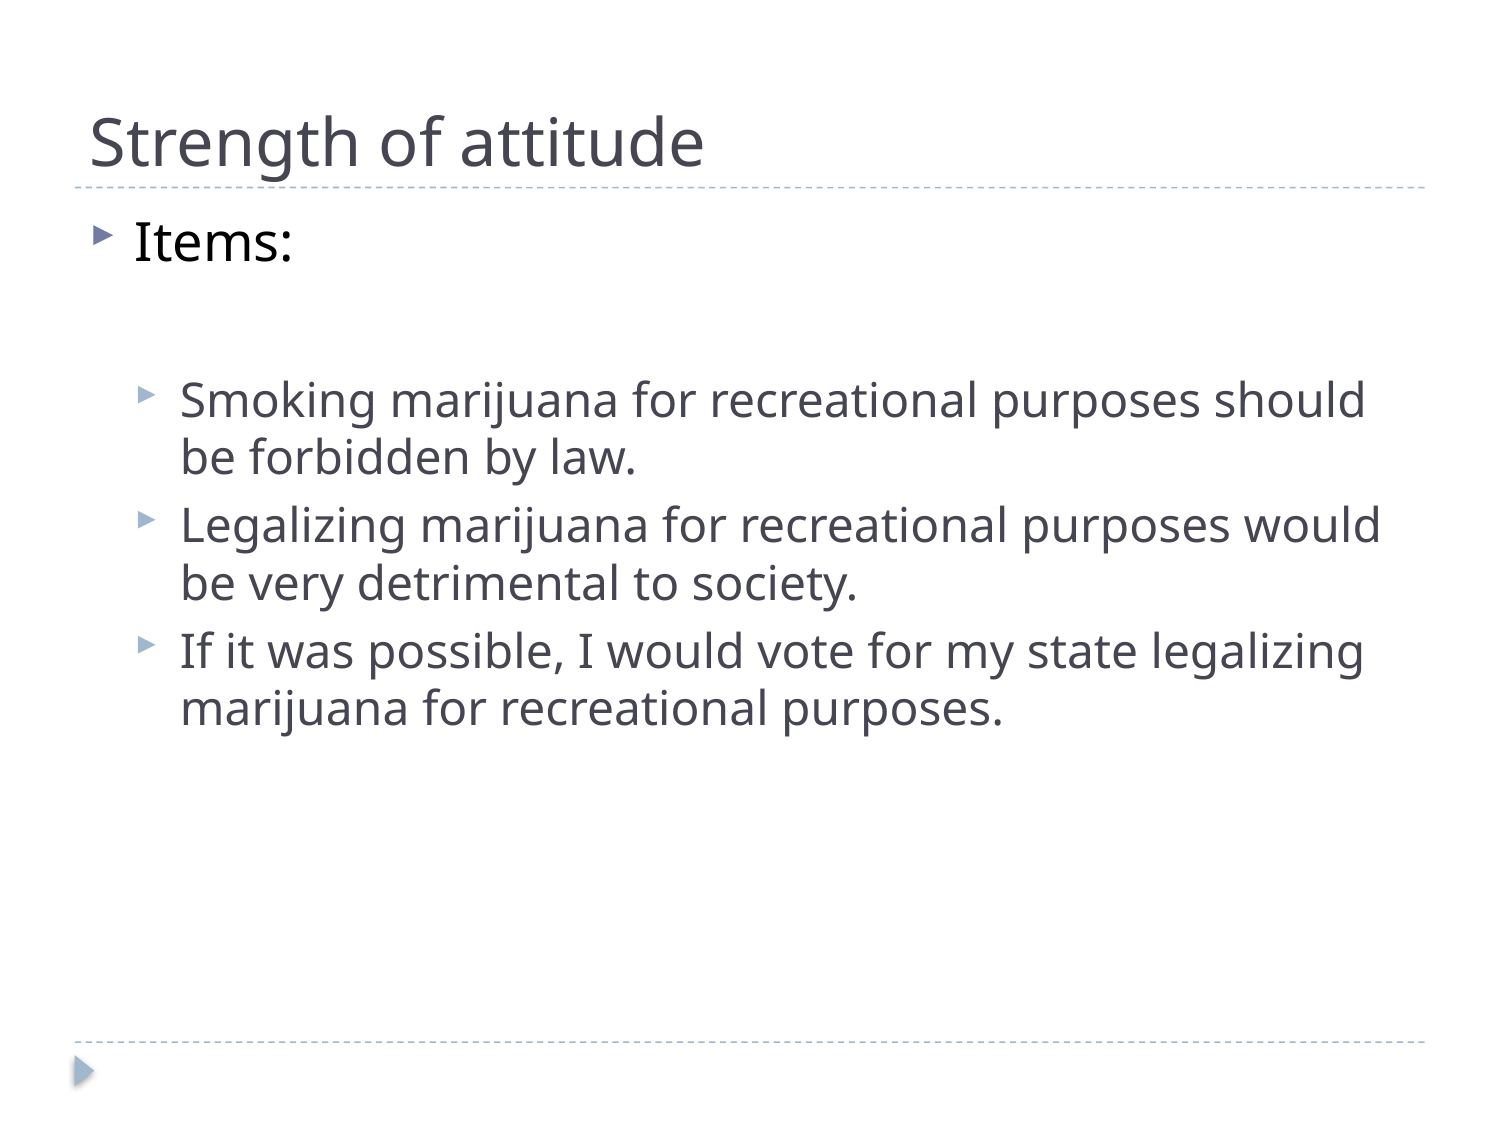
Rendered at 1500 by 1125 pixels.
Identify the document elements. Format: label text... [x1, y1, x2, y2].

title Strength of attitude [75, 24, 1425, 188]
list Items: Smoking marijuana for recreational purposes should be forbidden by law. Legalizing marijuana for recreational purposes would be very detrimental to society. If it was possible, I would vote for my state legalizing marijuana for recreational purposes. [75, 200, 1425, 1010]
